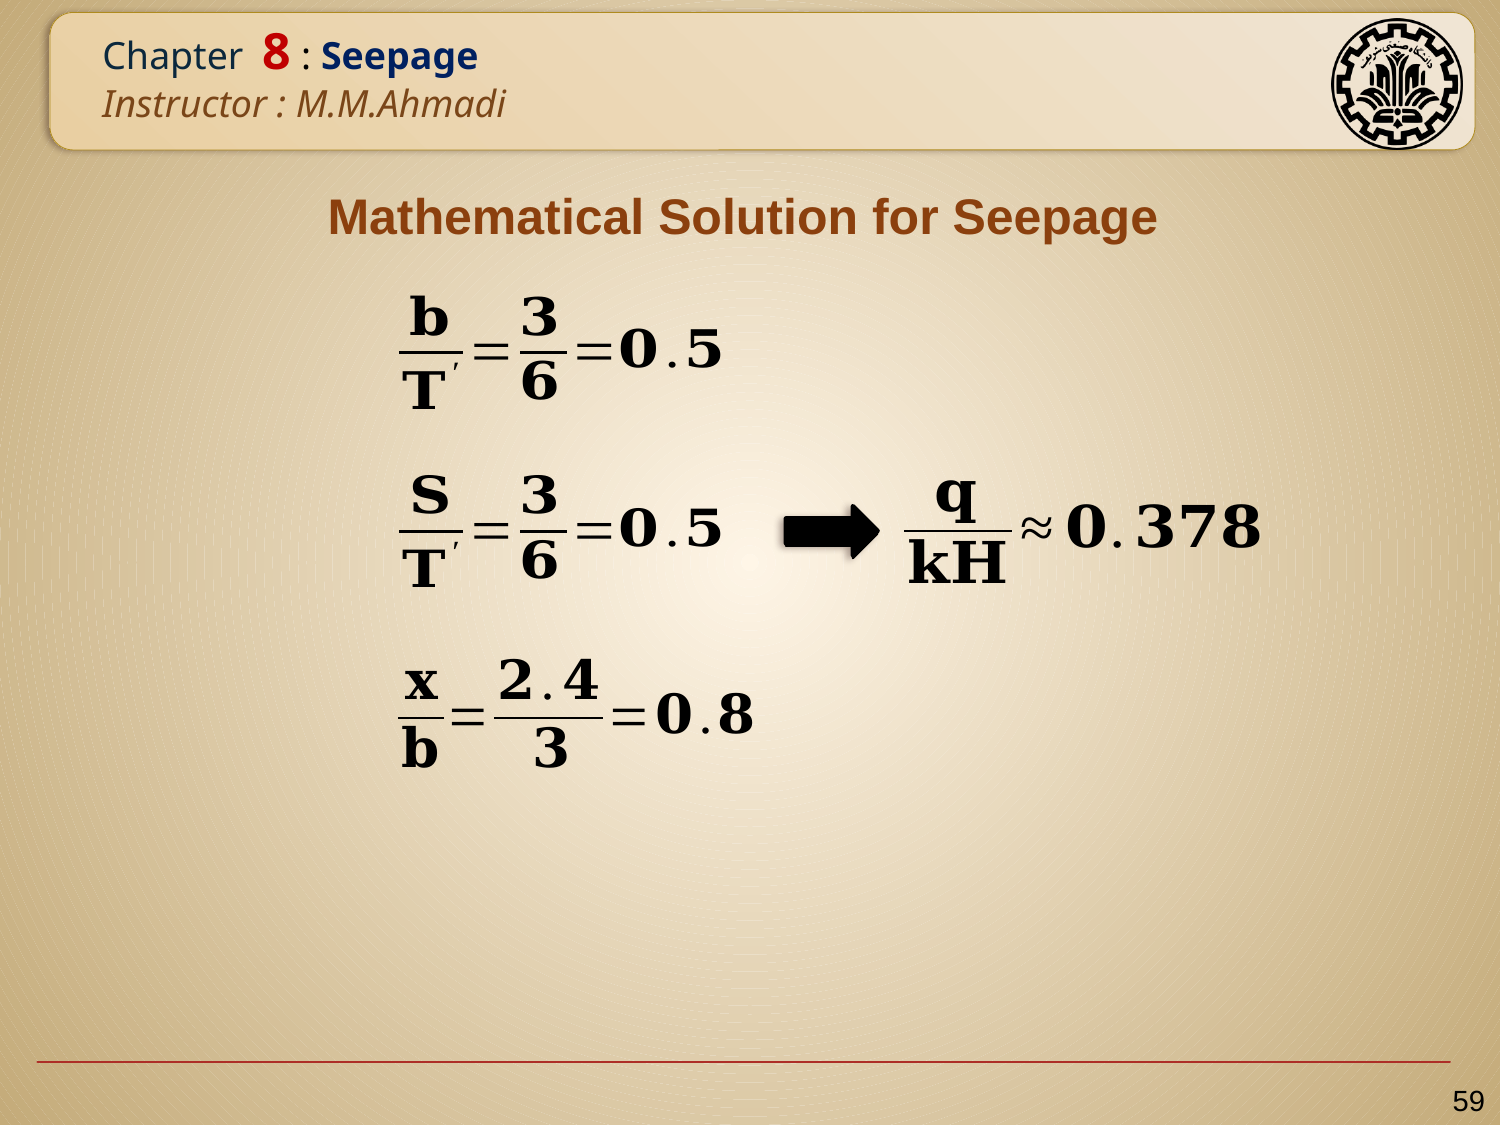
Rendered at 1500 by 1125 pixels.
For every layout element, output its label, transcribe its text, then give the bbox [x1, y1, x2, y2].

text_box [784, 508, 879, 560]
text_box [783, 504, 880, 545]
slide_number 59 [1149, 1074, 1500, 1125]
title Mathematical Solution for Seepage [61, 164, 1425, 252]
picture [1331, 18, 1463, 150]
